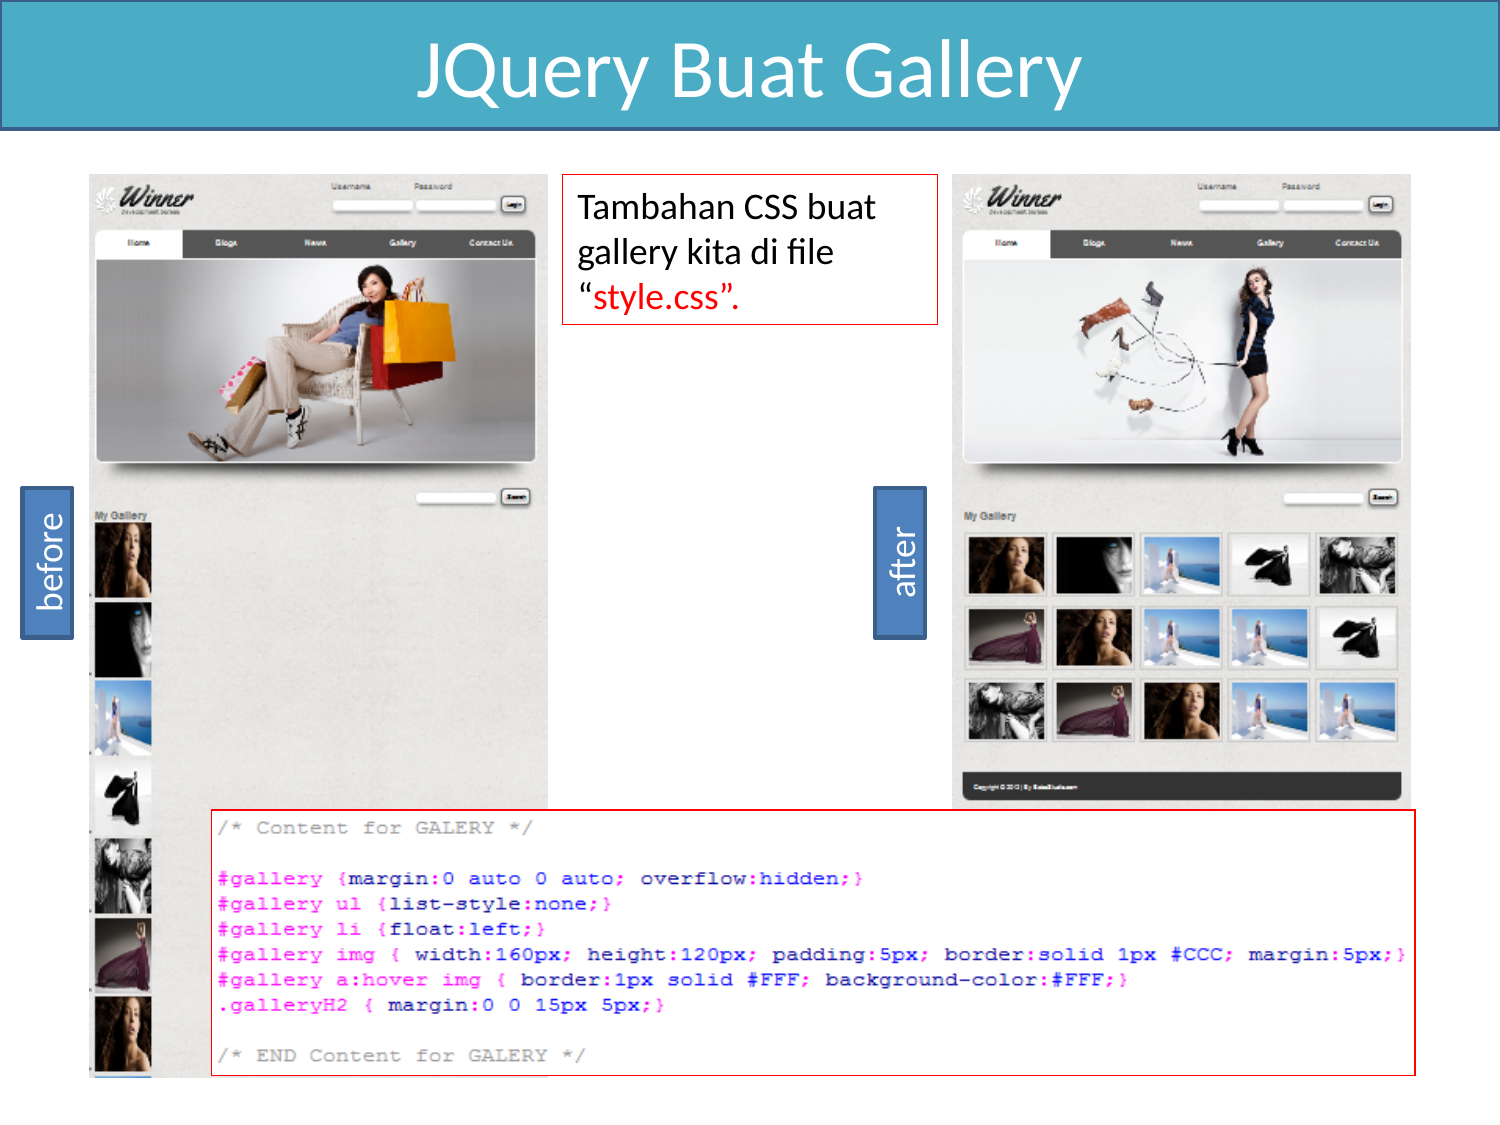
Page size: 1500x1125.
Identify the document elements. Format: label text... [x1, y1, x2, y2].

text_box after [873, 486, 927, 640]
text_box JQuery Buat Gallery [0, 0, 1500, 131]
text_box Tambahan CSS buat gallery kita di file “style.css”. [562, 174, 938, 325]
picture [89, 174, 1415, 1079]
text_box before [20, 486, 74, 640]
